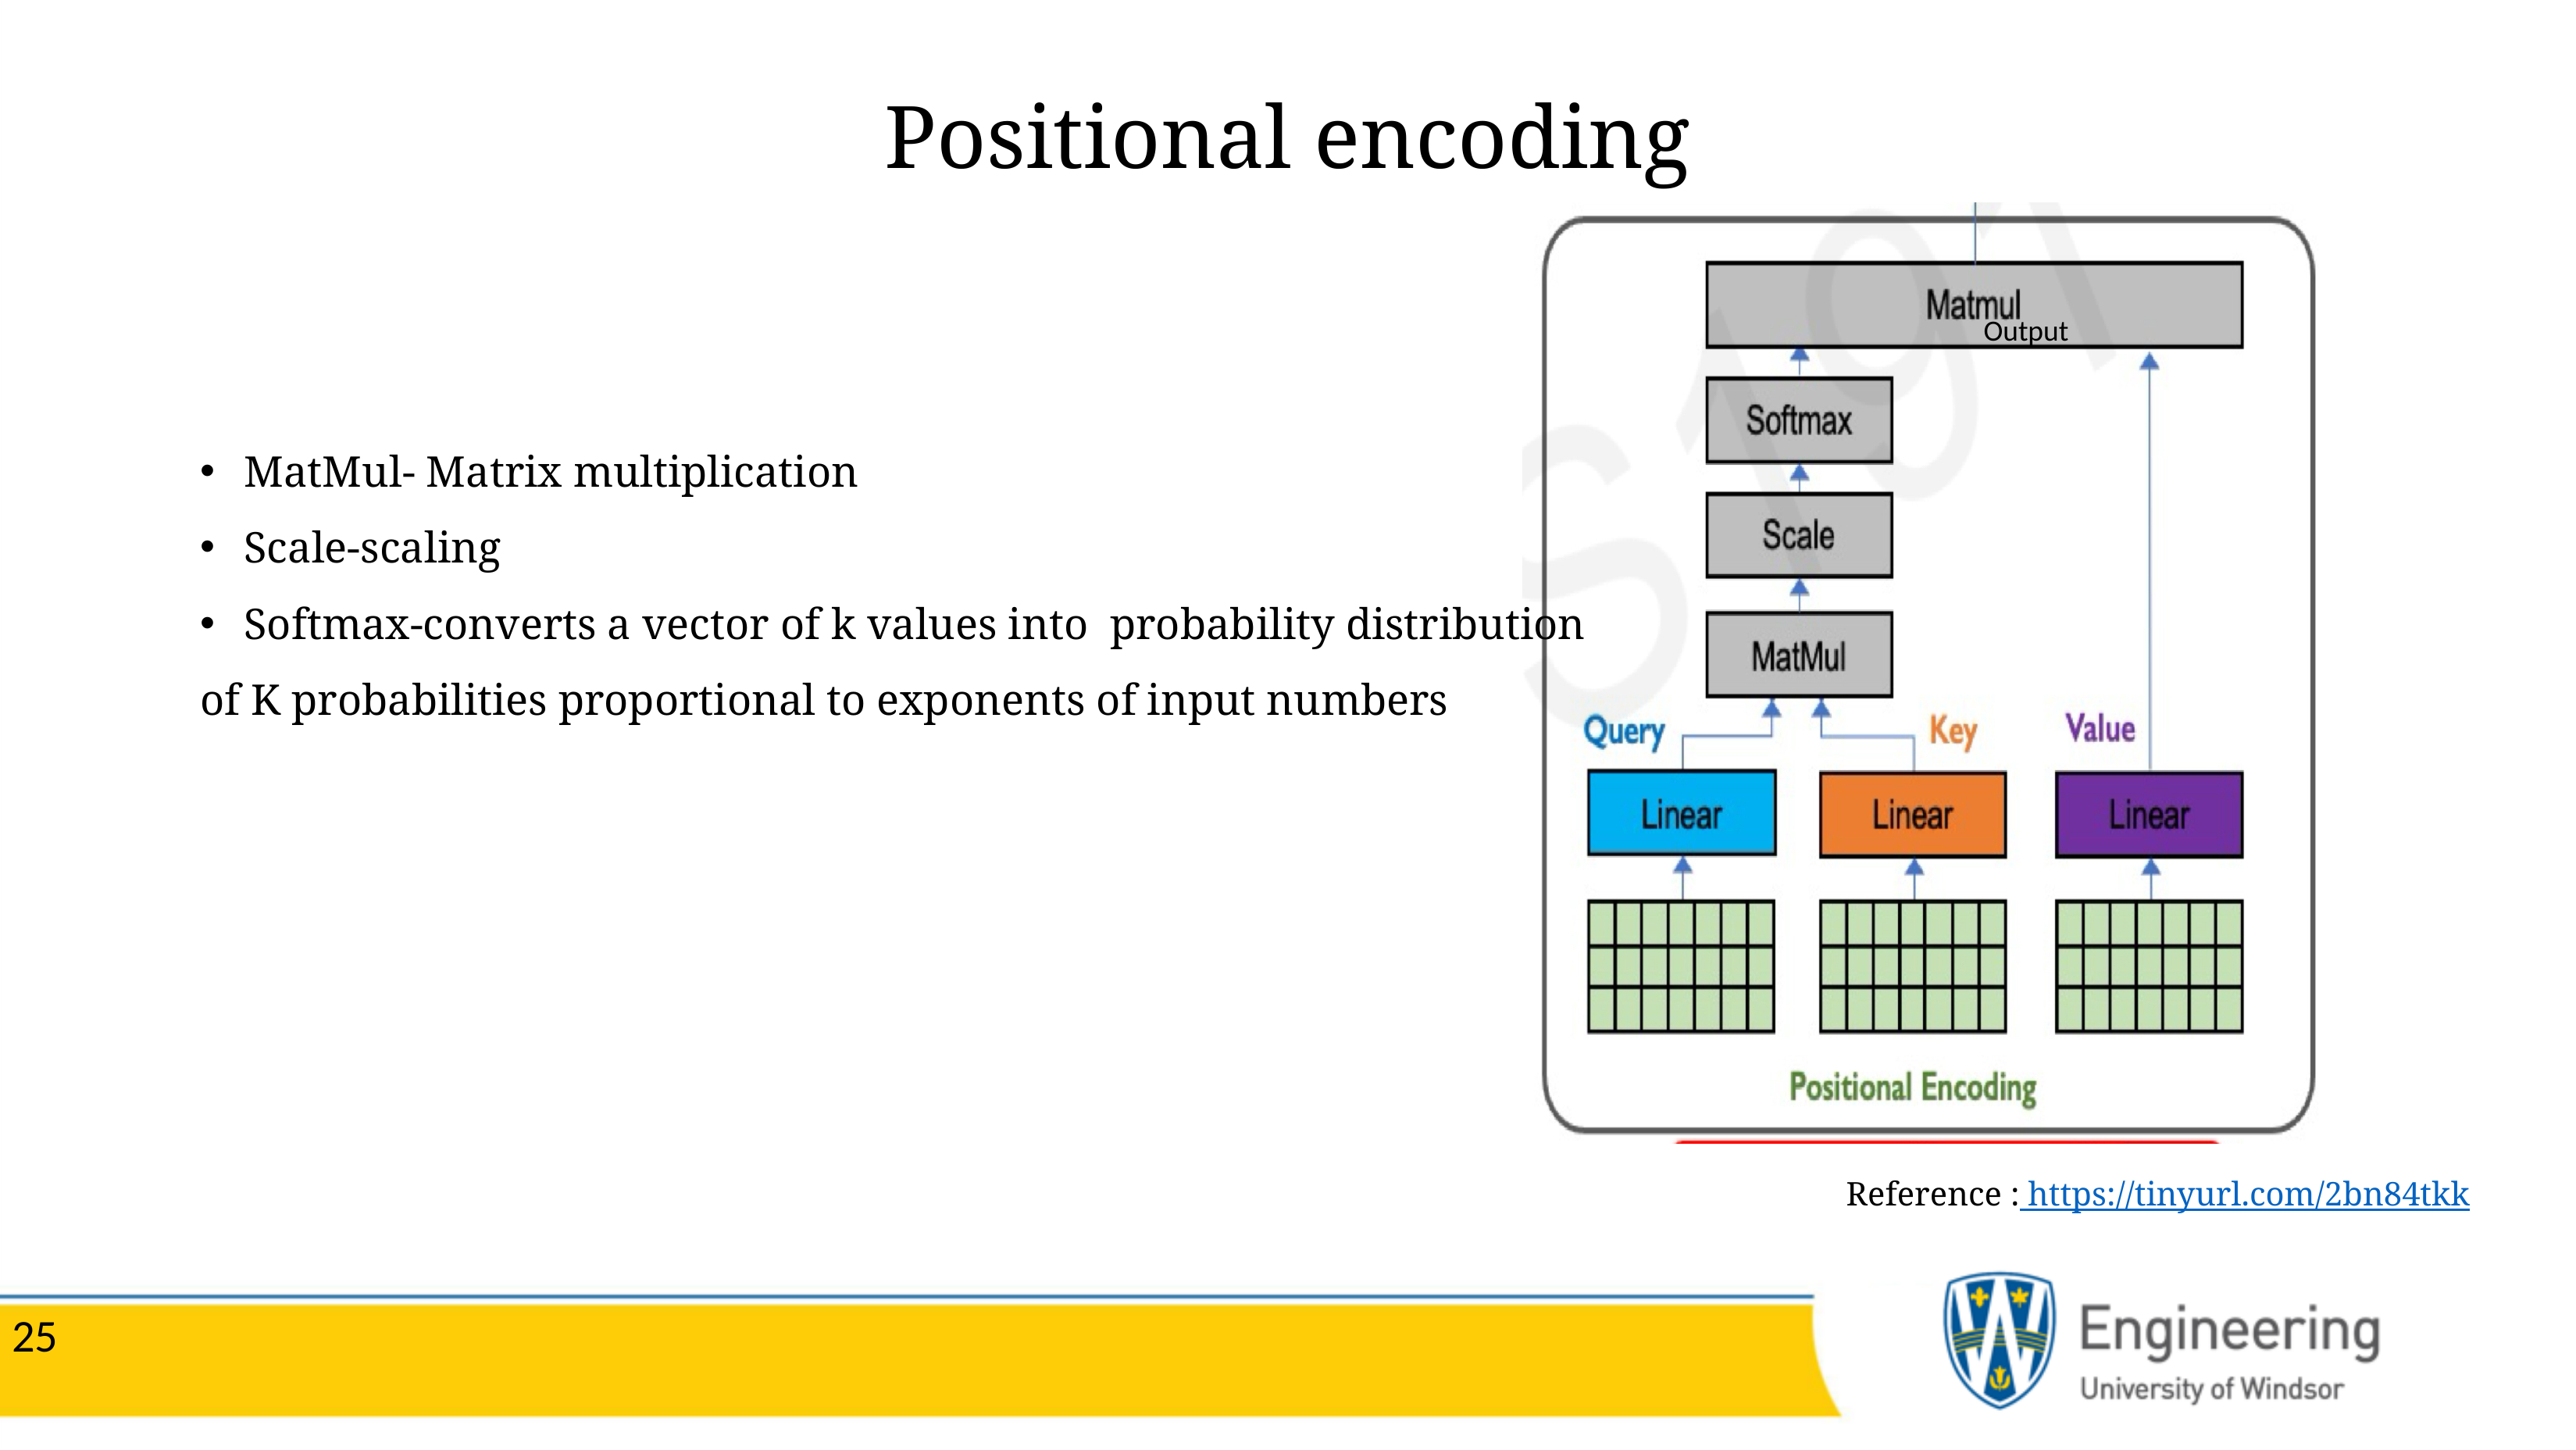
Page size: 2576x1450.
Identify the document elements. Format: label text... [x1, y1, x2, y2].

text_box Reference : https://tinyurl.com/2bn84tkk [1834, 1167, 2489, 1223]
title Positional encoding [177, 77, 2399, 204]
text_box MatMul- Matrix multiplication Scale-scaling Softmax-converts a vector of k values into probability distribution of K probabilities proportional to exponents of input numbers [188, 413, 1522, 730]
text_box 25 [0, 1301, 70, 1367]
picture [0, 0, 2576, 1450]
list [1522, 202, 2345, 1144]
